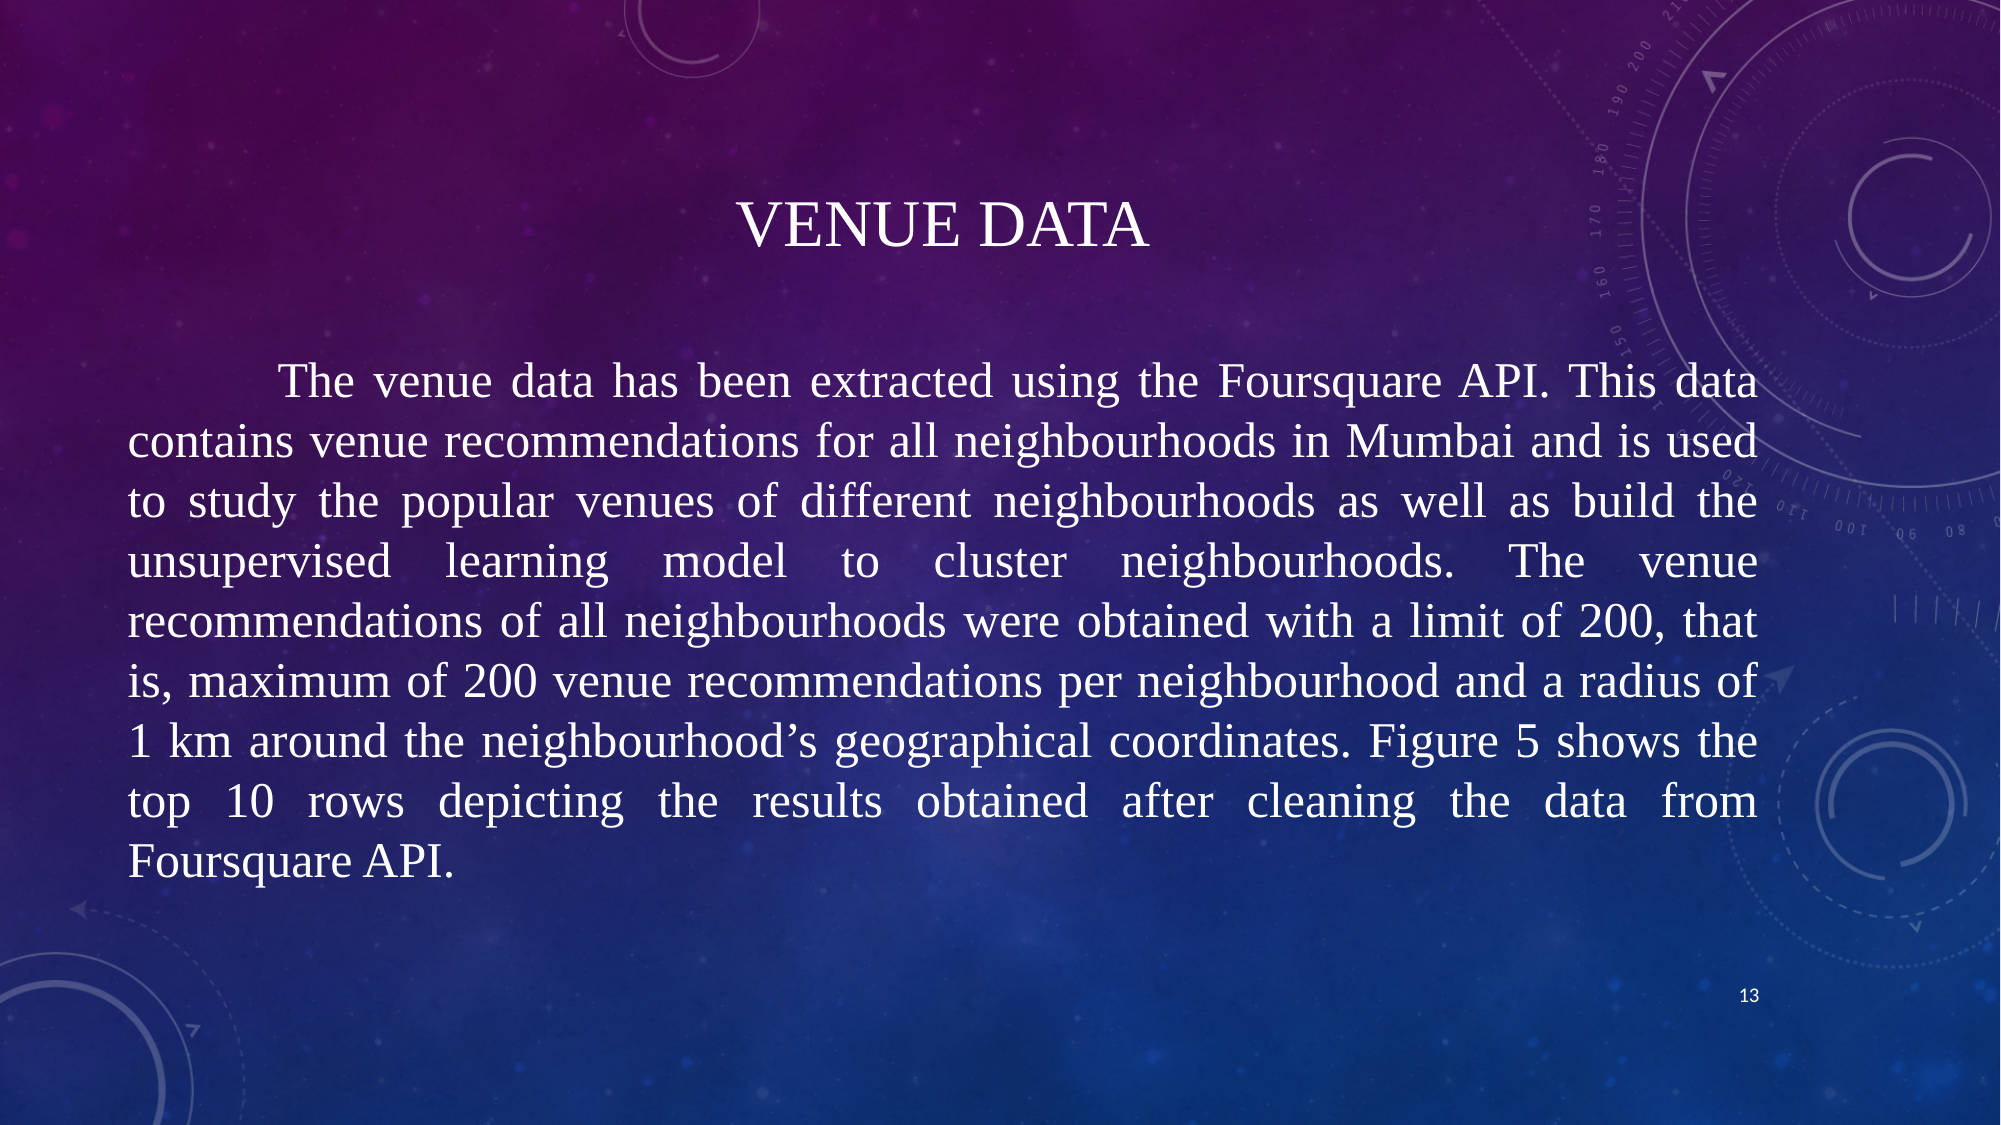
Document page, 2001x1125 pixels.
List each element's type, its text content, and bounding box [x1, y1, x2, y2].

title Venue data [112, 99, 1775, 339]
slide_number 12 [1684, 963, 1775, 1025]
list The venue data has been extracted using the Foursquare API. This data contains venue recommendations for all neighbourhoods in Mumbai and is used to study the popular venues of different neighbourhoods as well as build the unsupervised learning model to cluster neighbourhoods. The venue recommendations of all neighbourhoods were obtained with a limit of 200, that is, maximum of 200 venue recommendations per neighbourhood and a radius of 1 km around the neighbourhood’s geographical coordinates. Figure 5 shows the top 10 rows depicting the results obtained after cleaning the data from Foursquare API. [112, 351, 1775, 950]
picture [0, 0, 2001, 1125]
